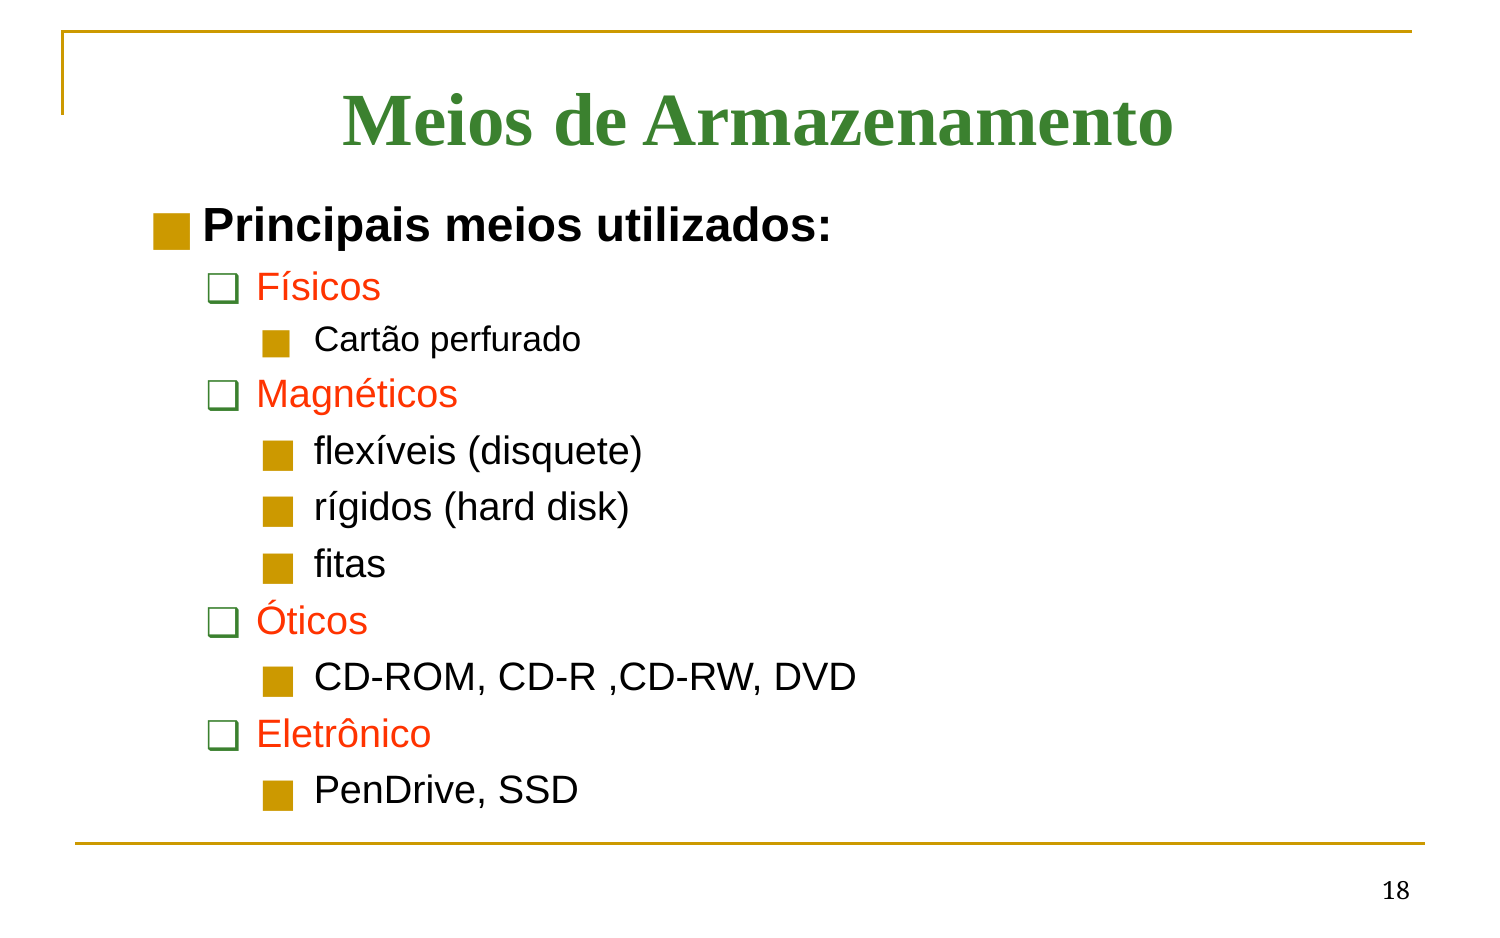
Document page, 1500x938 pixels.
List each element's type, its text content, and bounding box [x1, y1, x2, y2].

text_box ‹#› [1074, 853, 1425, 916]
text_box Principais meios utilizados: Físicos Cartão perfurado Magnéticos flexíveis (disquete) rígidos (hard disk) fitas Óticos CD-ROM, CD-R ,CD-RW, DVD Eletrônico PenDrive, SSD [131, 186, 1413, 875]
text_box Meios de Armazenamento [128, 63, 1391, 151]
